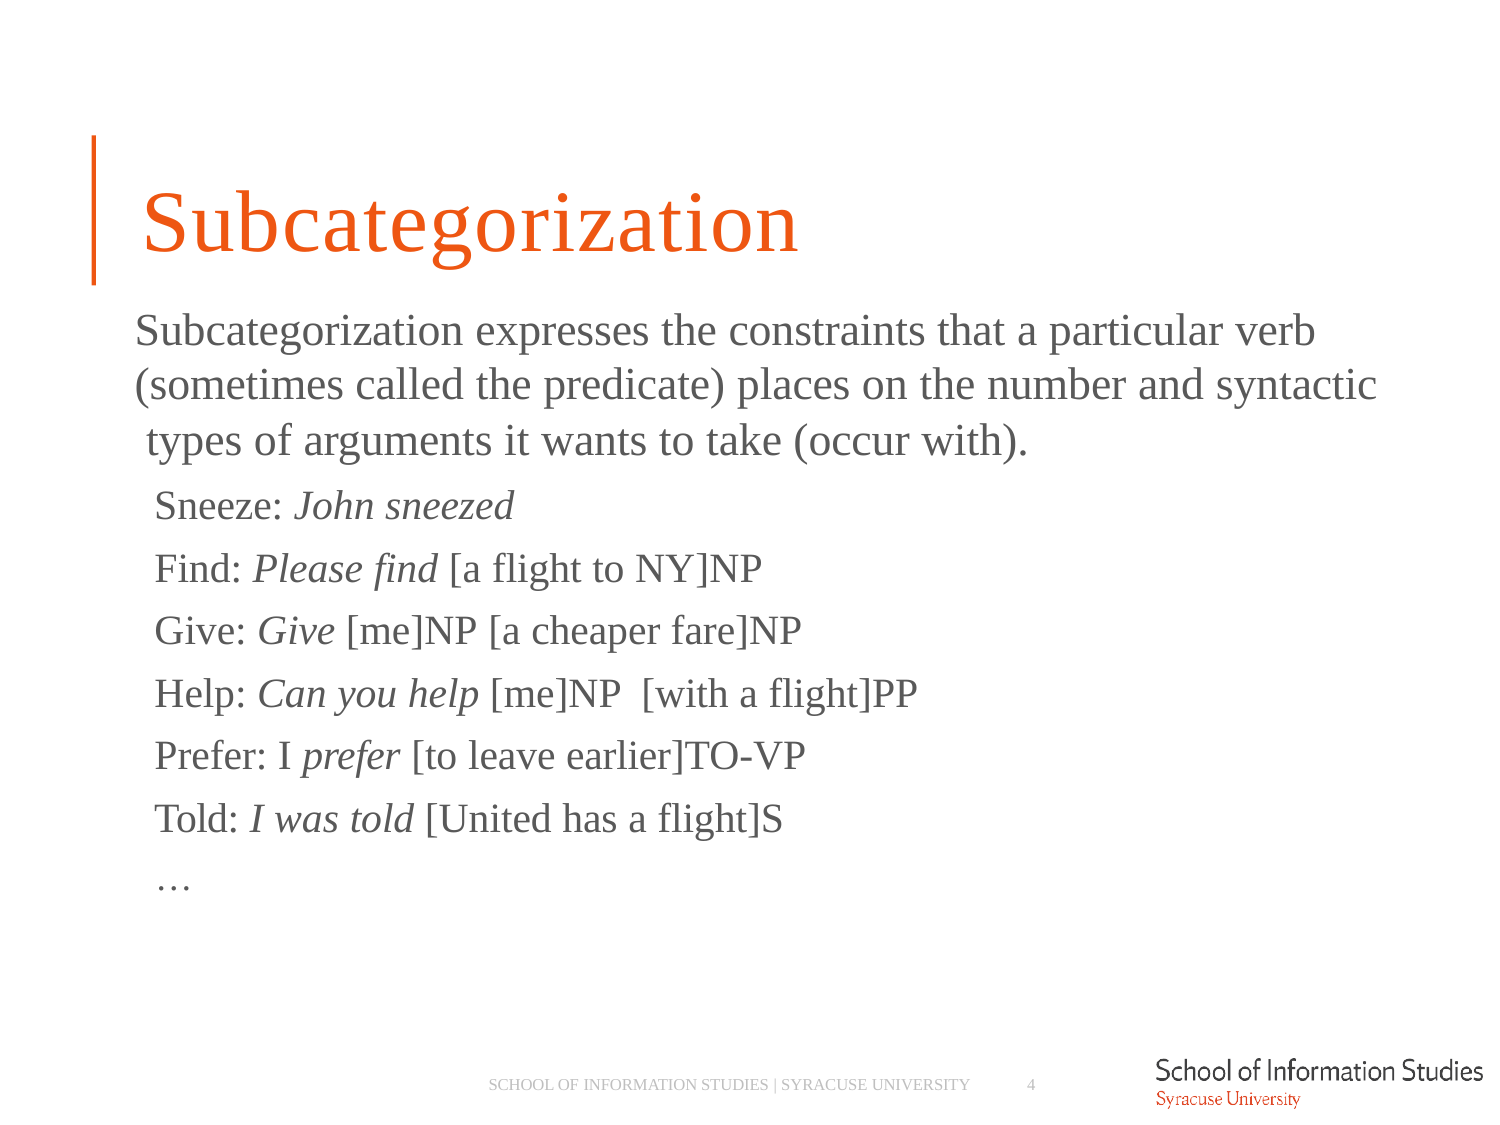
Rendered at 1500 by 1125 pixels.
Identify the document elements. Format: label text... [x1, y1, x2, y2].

slide_number 4 [1020, 1064, 1042, 1125]
picture [1156, 1058, 1483, 1109]
footer SCHOOL OF INFORMATION STUDIES | SYRACUSE UNIVERSITY [486, 1073, 979, 1125]
title Subcategorization [138, 162, 808, 297]
text_box Subcategorization expresses the constraints that a particular verb (sometimes called the predicate) places on the number and syntactic types of arguments it wants to take (occur with). ­ Sneeze: John sneezed ­ Find: Please find [a flight to NY]NP ­ Give: Give [me]NP [a cheaper fare]NP ­ Help: Can you help [me]NP [with a flight]PP ­ Prefer: I prefer [to leave earlier]TO-VP ­ Told: I was told [United has a flight]S ­ … [132, 297, 1385, 899]
